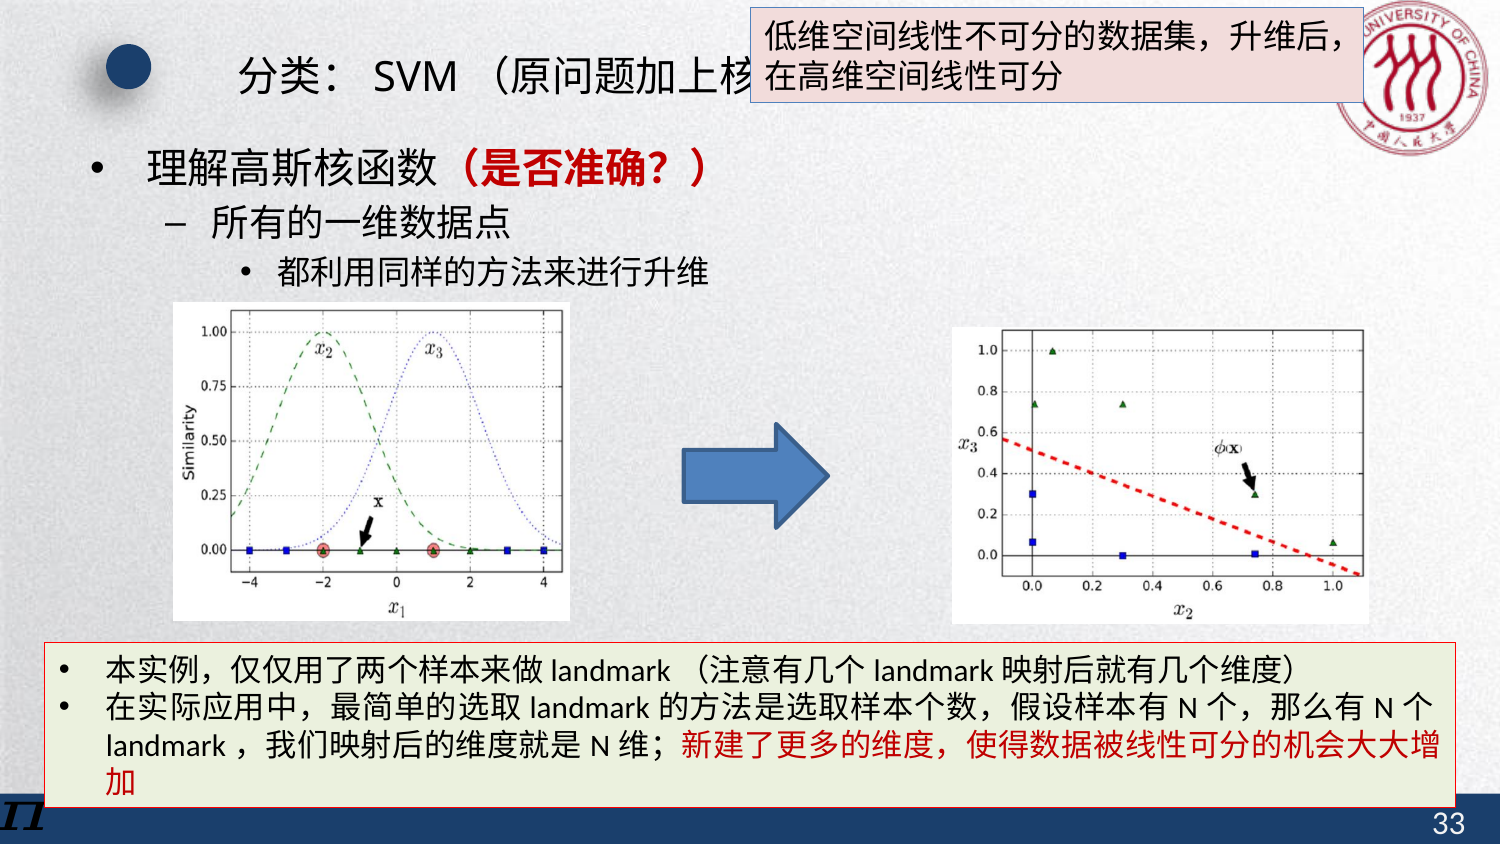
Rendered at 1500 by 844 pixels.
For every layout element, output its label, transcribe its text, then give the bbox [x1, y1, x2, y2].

picture [952, 327, 1369, 625]
picture [173, 302, 571, 621]
title 分类：SVM（原问题加上核函数技巧与梯度下降算法） [75, 33, 1425, 116]
picture [0, 0, 1500, 793]
list 理解高斯核函数（是否准确？） 所有的一维数据点 都利用同样的方法来进行升维 [75, 134, 1425, 642]
text_box 本实例，仅仅用了两个样本来做landmark（注意有几个landmark映射后就有几个维度） 在实际应用中，最简单的选取landmark的方法是选取样本个数，假设样本有N个，那么有N个landmark，我们映射后的维度就是N维；新建了更多的维度，使得数据被线性可分的机会大大增加 [44, 642, 1456, 808]
text_box [681, 421, 831, 530]
text_box 低维空间线性不可分的数据集，升维后，在高维空间线性可分 [750, 7, 1364, 103]
